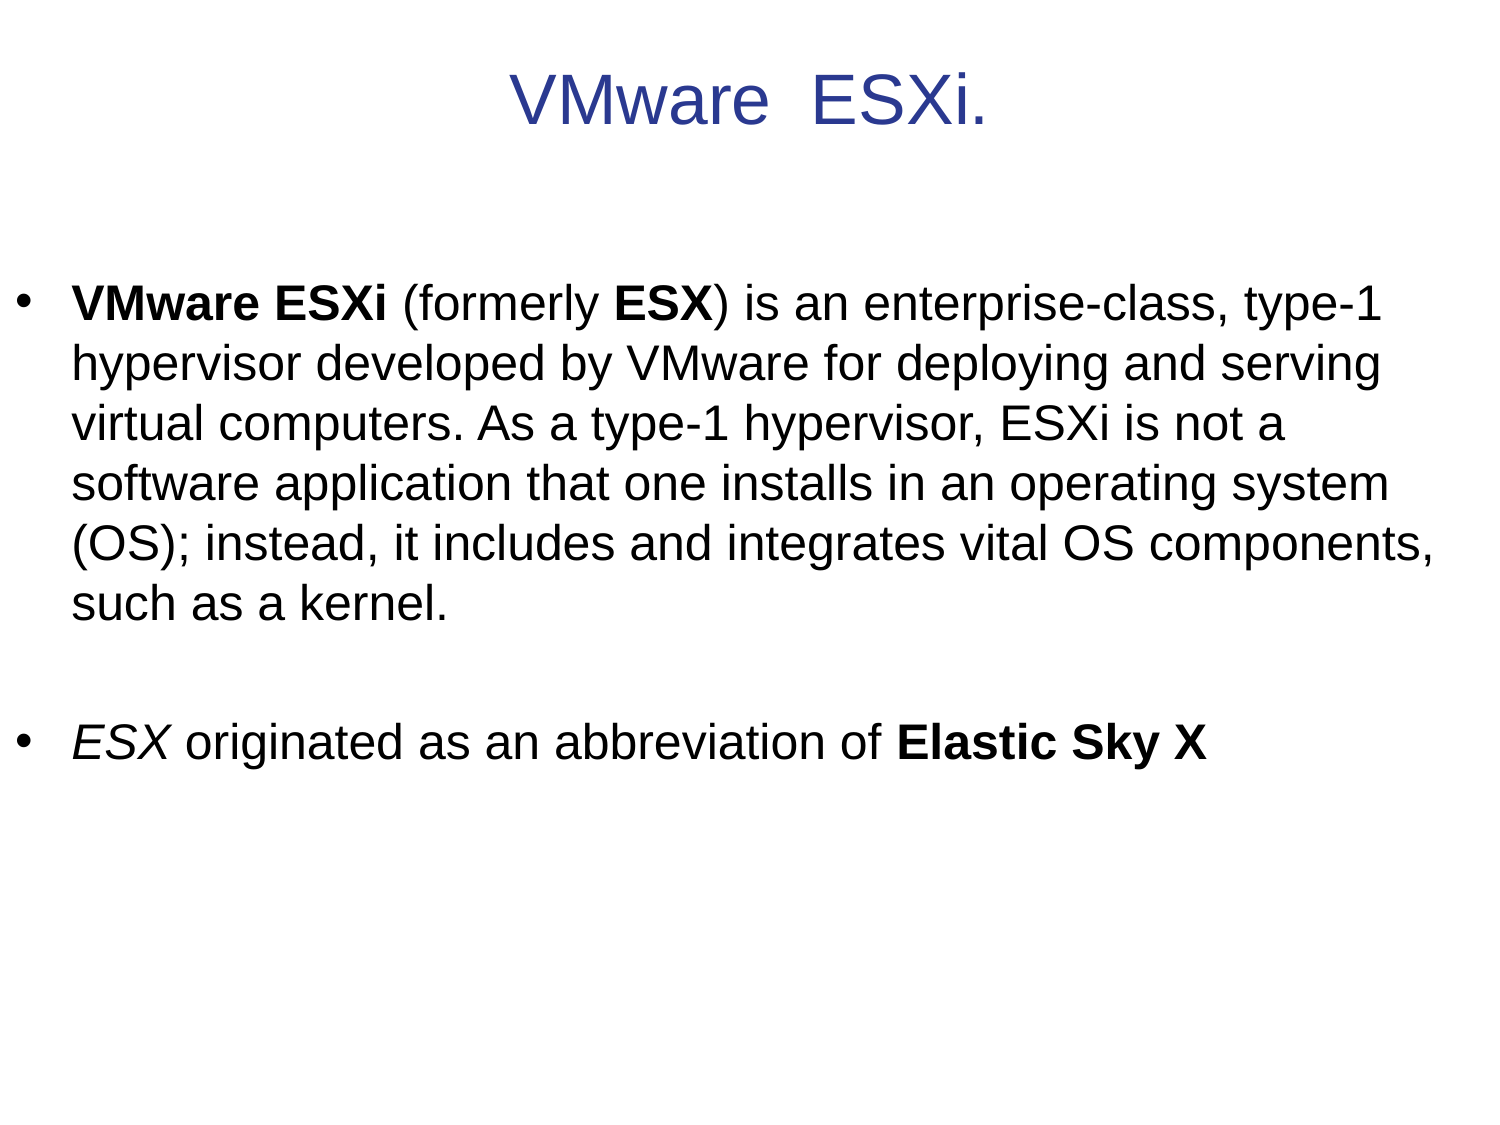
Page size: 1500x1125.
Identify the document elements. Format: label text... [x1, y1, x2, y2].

list VMware ESXi (formerly ESX) is an enterprise-class, type-1 hypervisor developed by VMware for deploying and serving virtual computers. As a type-1 hypervisor, ESXi is not a software application that one installs in an operating system (OS); instead, it includes and integrates vital OS components, such as a kernel. ESX originated as an abbreviation of Elastic Sky X [0, 262, 1483, 1005]
title VMware ESXi. [75, 45, 1425, 233]
